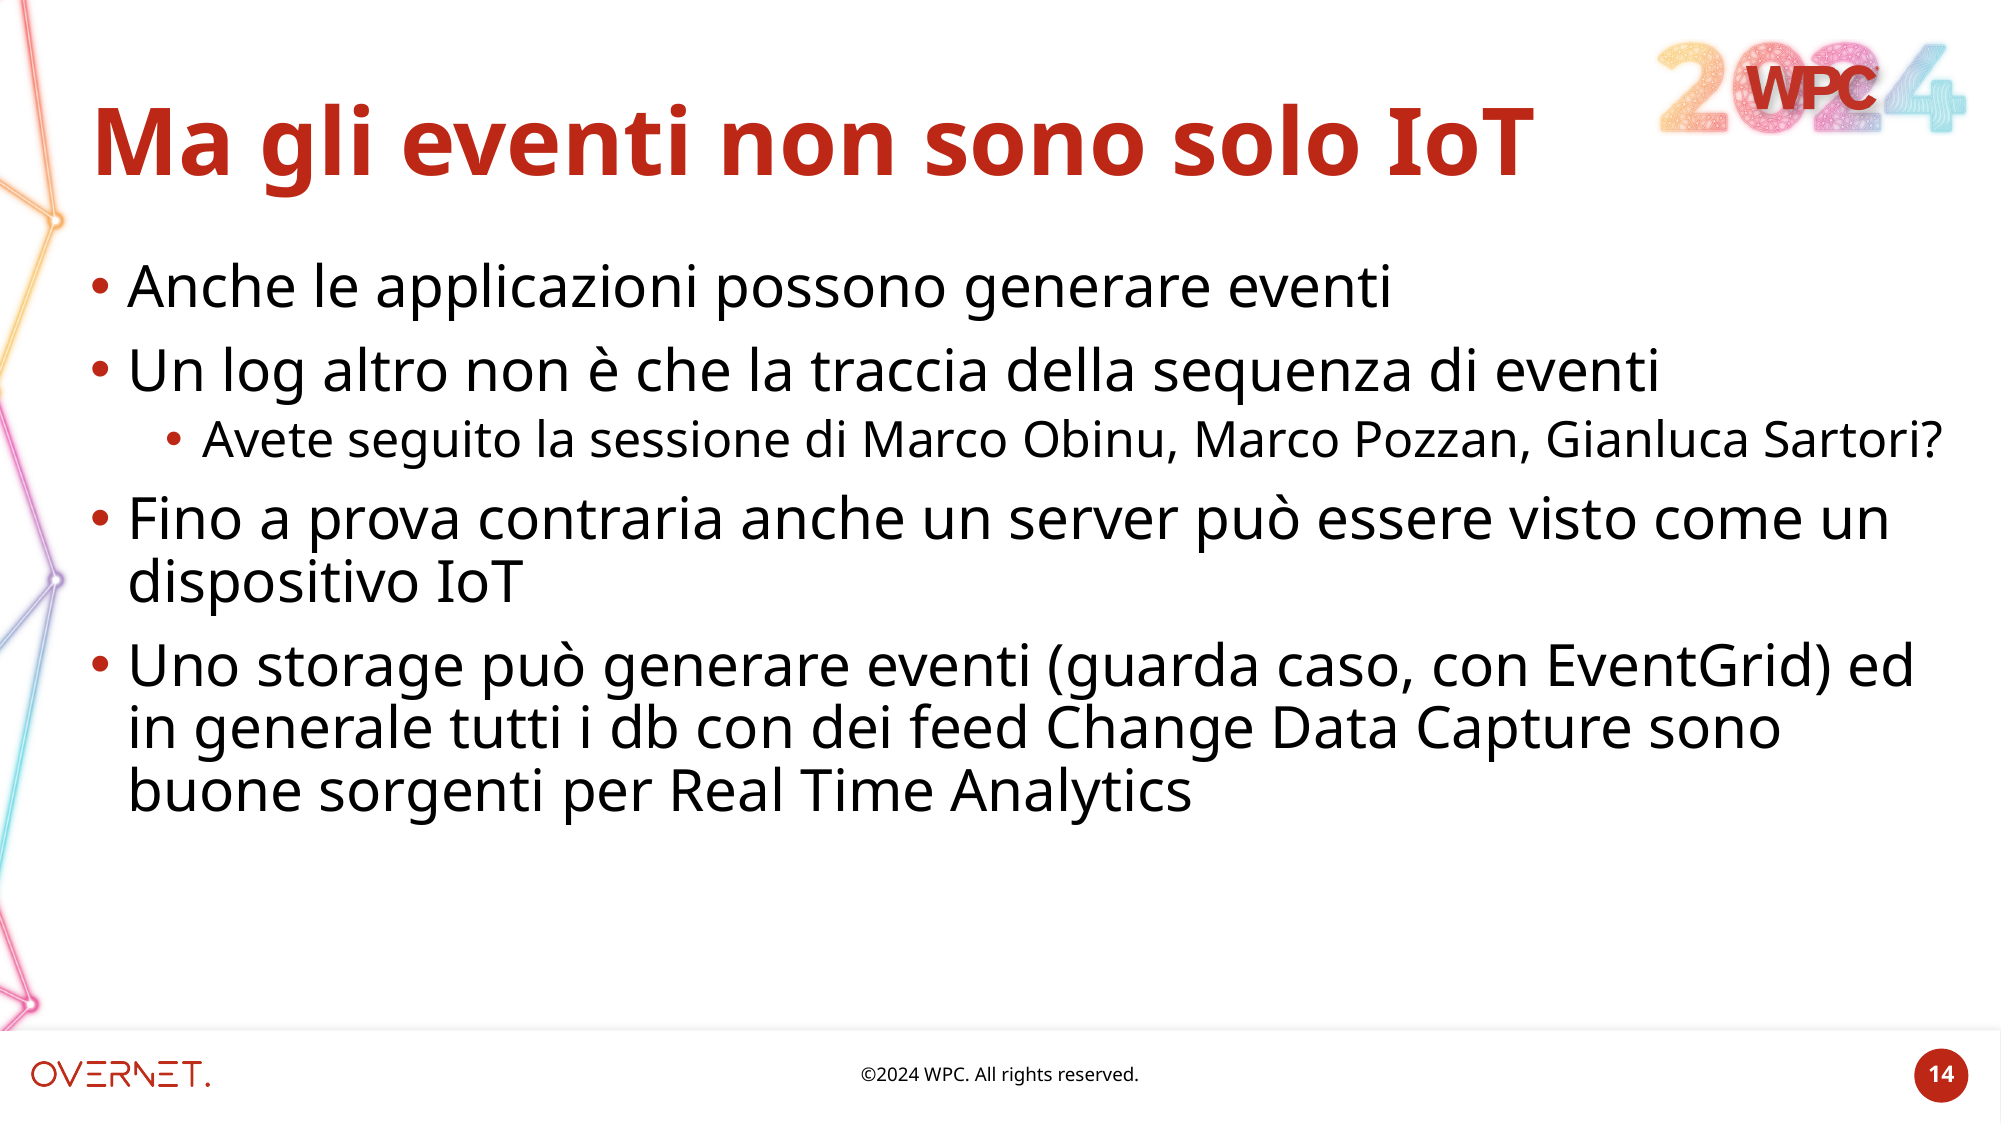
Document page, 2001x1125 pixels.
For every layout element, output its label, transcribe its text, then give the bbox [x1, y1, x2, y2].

title Ma gli eventi non sono solo IoT [75, 59, 1581, 230]
picture [1654, 39, 1969, 136]
picture [0, 0, 75, 1031]
picture [31, 1061, 210, 1087]
list Anche le applicazioni possono generare eventi Un log altro non è che la traccia della sequenza di eventi Avete seguito la sessione di Marco Obinu, Marco Pozzan, Gianluca Sartori? Fino a prova contraria anche un server può essere visto come un dispositivo IoT Uno storage può generare eventi (guarda caso, con EventGrid) ed in generale tutti i db con dei feed Change Data Capture sono buone sorgenti per Real Time Analytics [75, 249, 1965, 1002]
